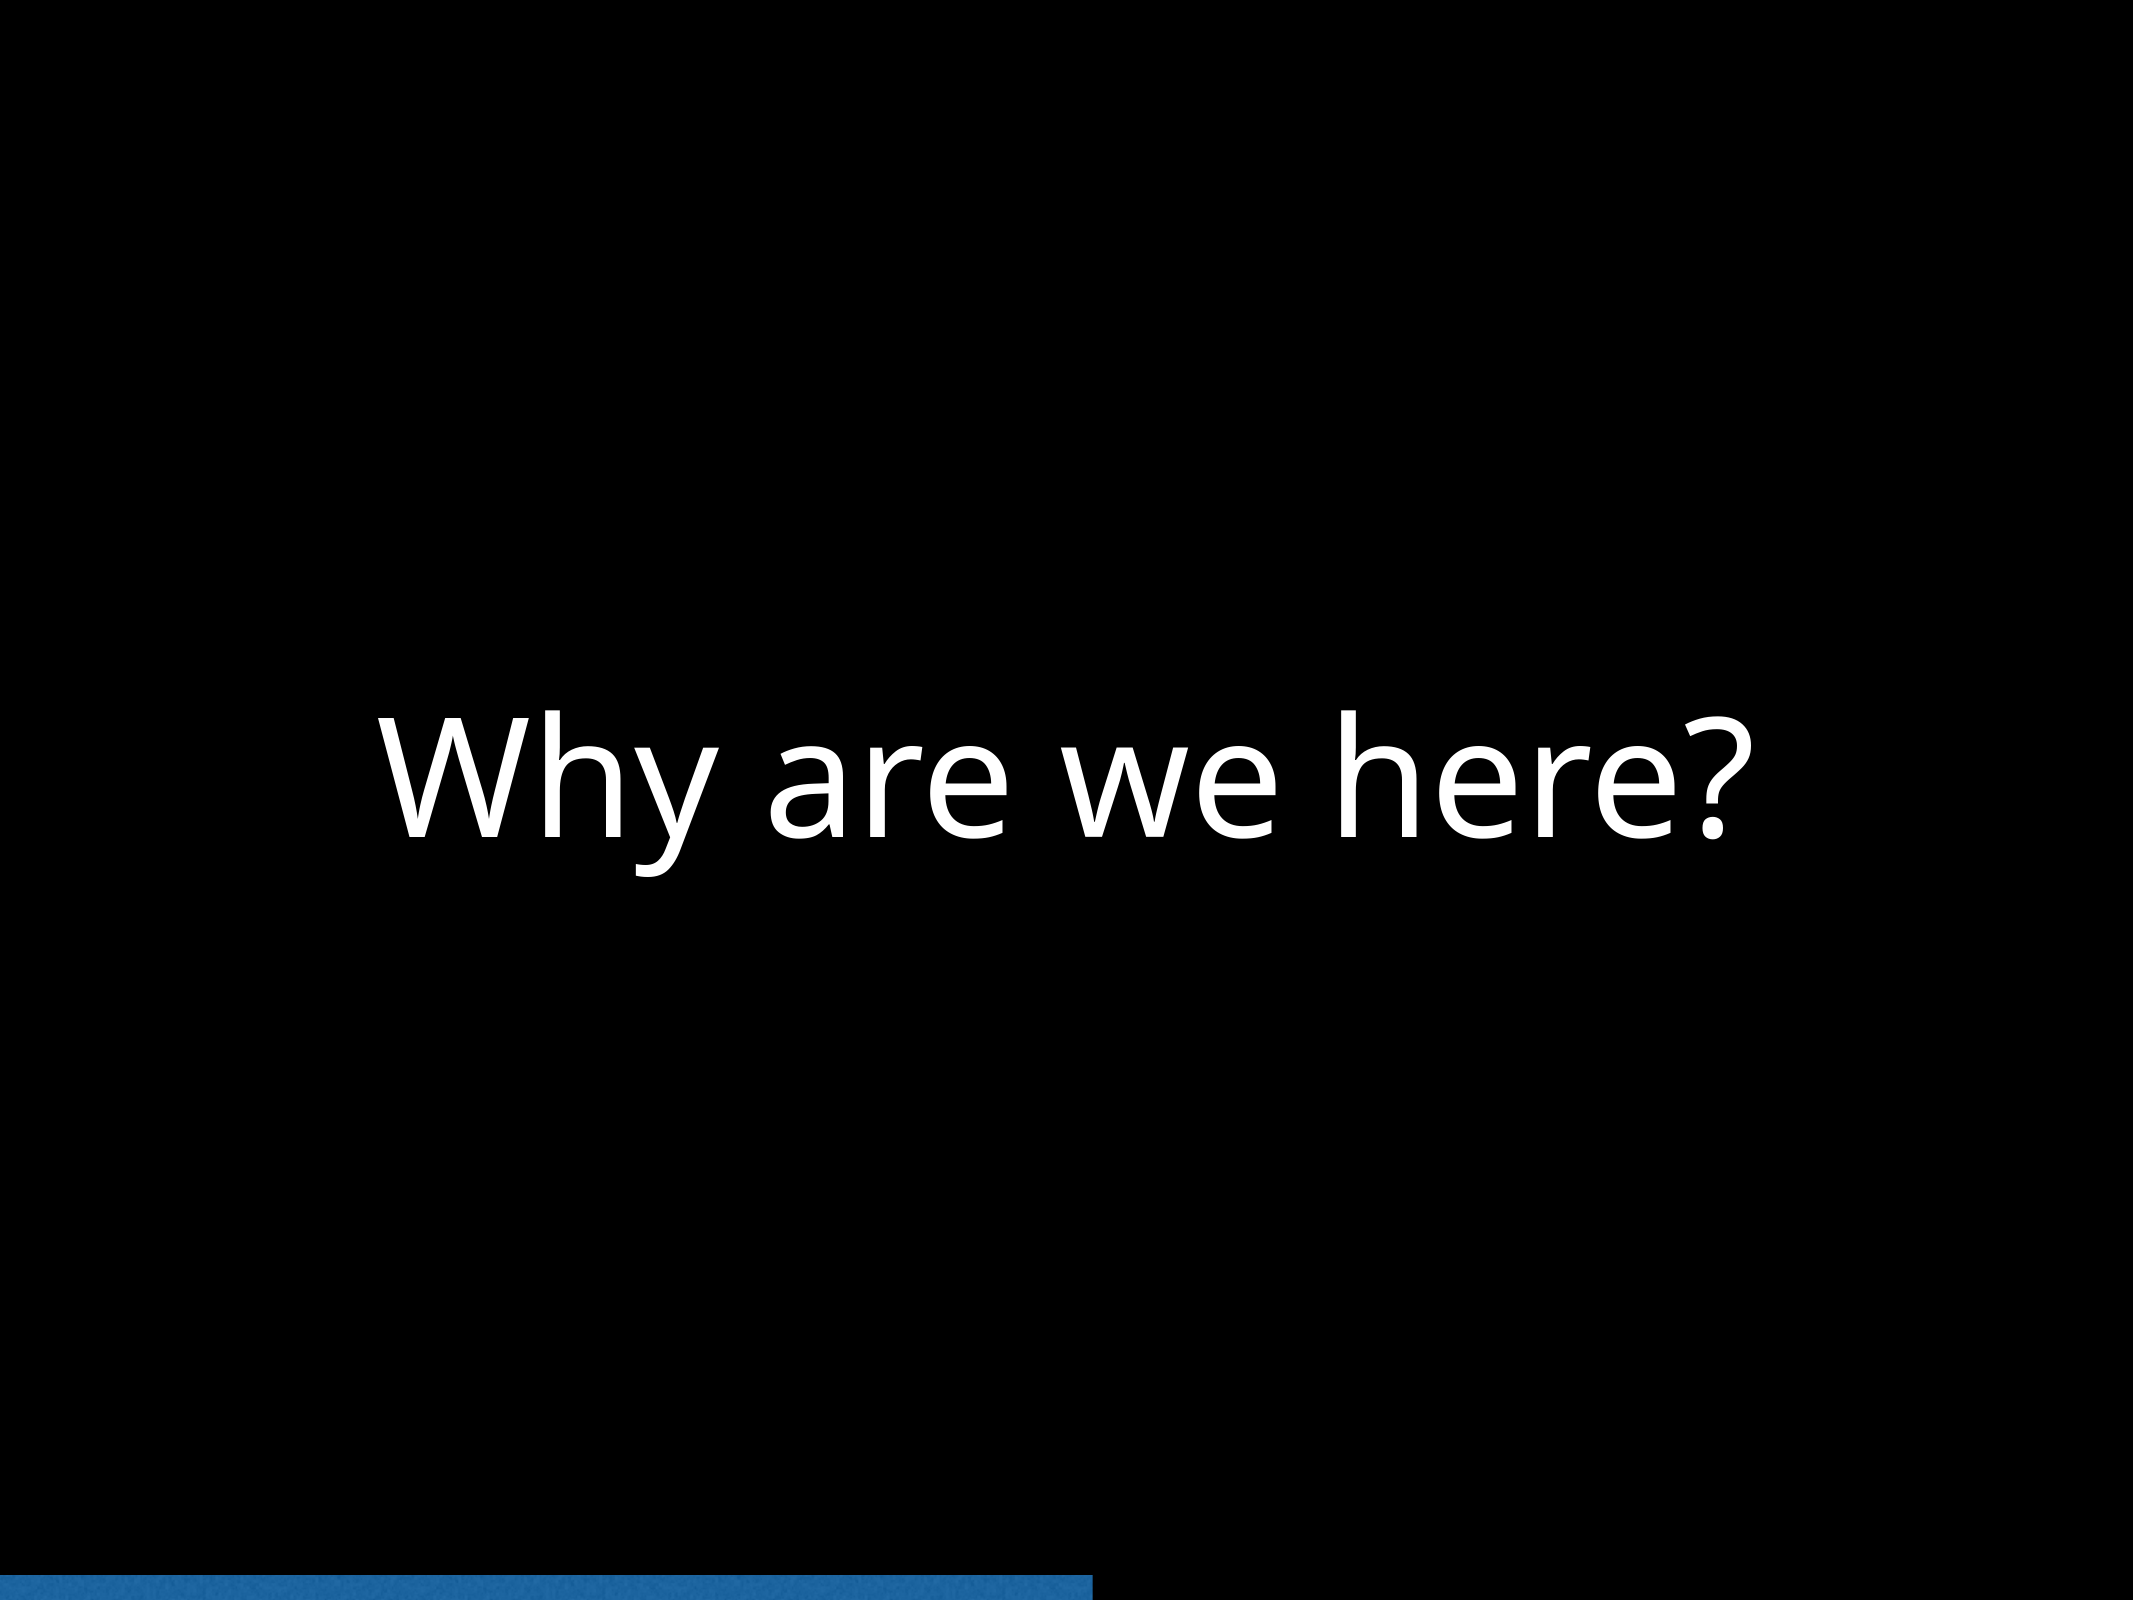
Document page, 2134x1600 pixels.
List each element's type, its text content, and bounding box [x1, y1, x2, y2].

text_box [0, 1575, 1093, 1600]
title Why are we here? [155, 593, 1978, 949]
